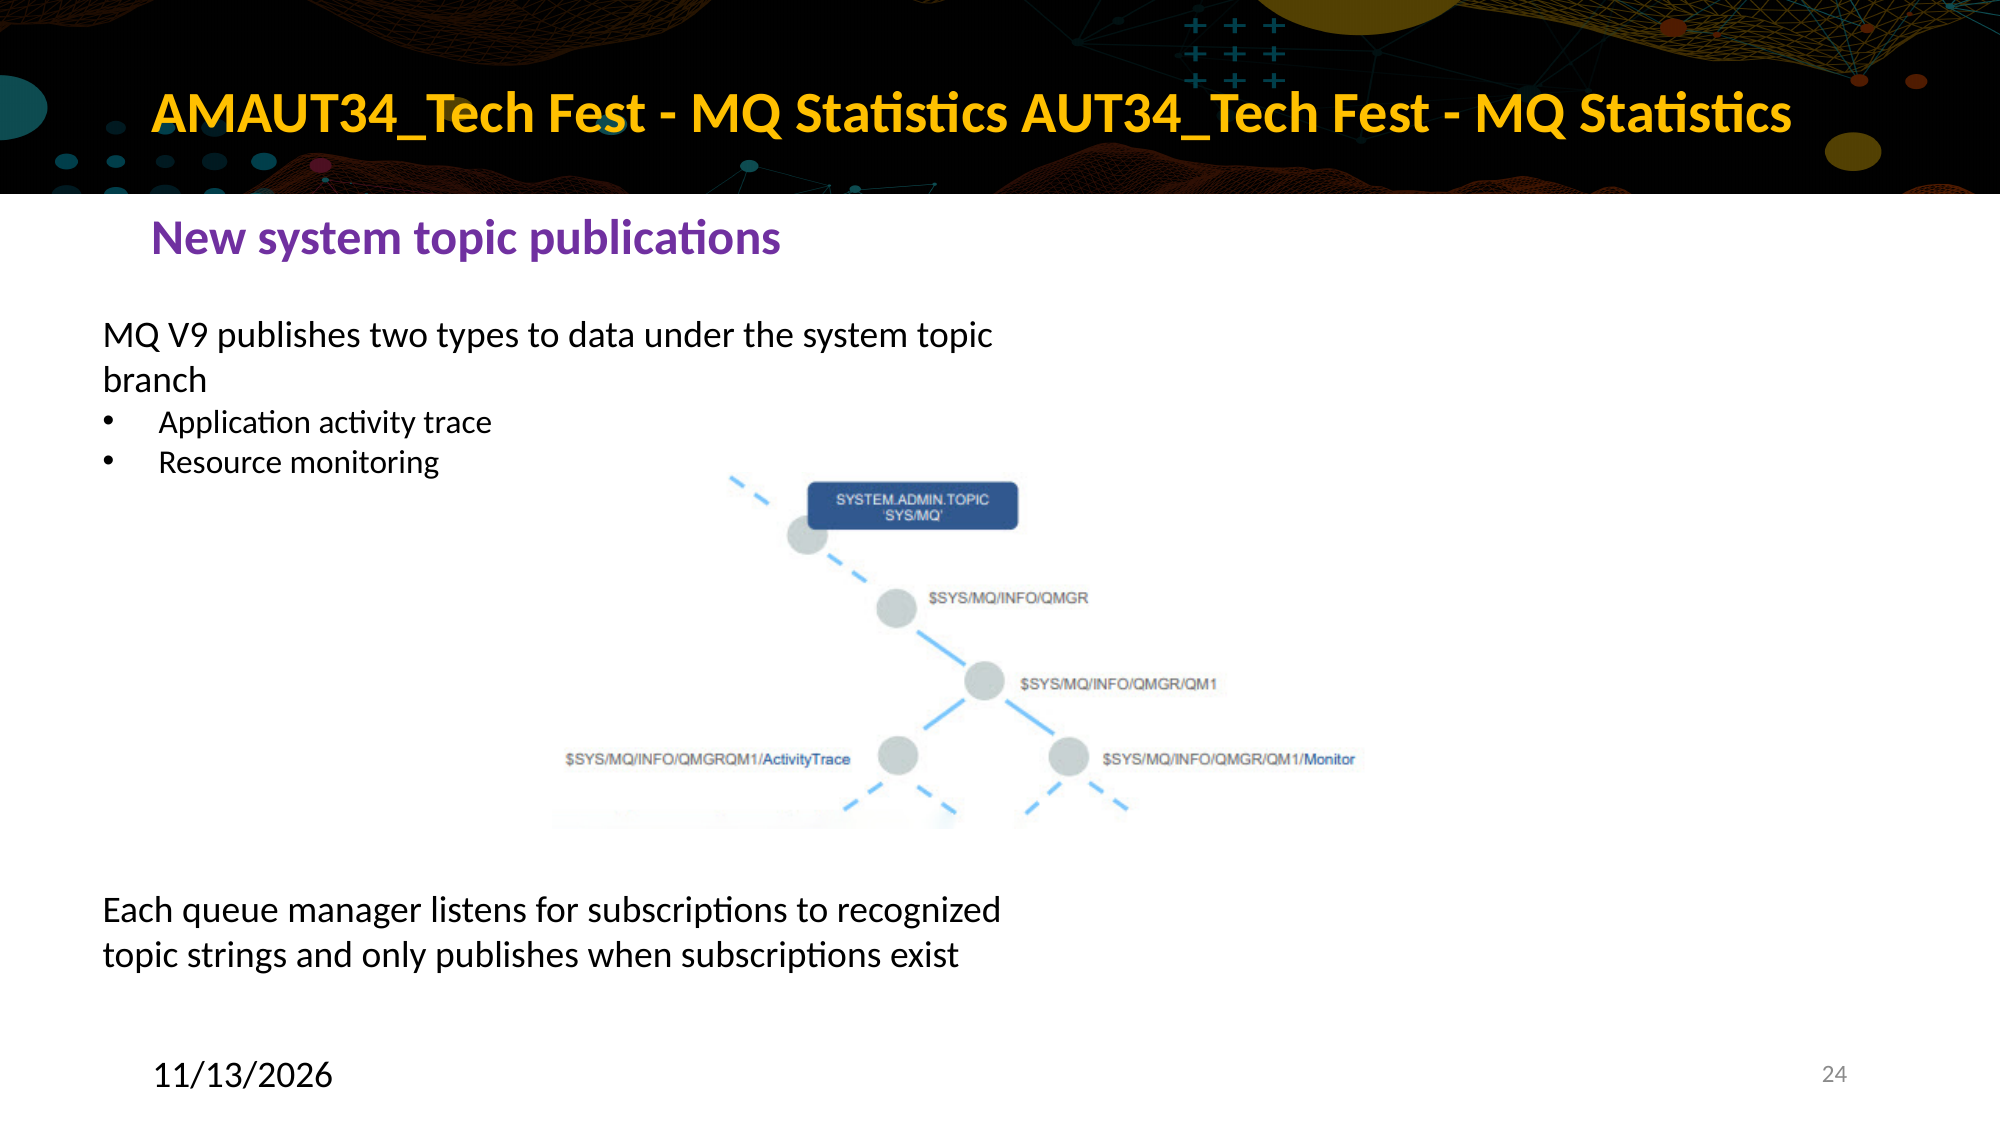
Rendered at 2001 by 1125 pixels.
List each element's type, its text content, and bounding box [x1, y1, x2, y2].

text_box New system topic publications [136, 196, 921, 272]
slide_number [137, 1042, 588, 1103]
slide_number 24 [1412, 1042, 1863, 1103]
picture [552, 472, 1385, 829]
title AMAUT34_Tech Fest - MQ Statistics AUT34_Tech Fest - MQ Statistics [136, 72, 1862, 153]
text_box MQ V9 publishes two types to data under the system topic branch Application activity trace Resource monitoring Each queue manager listens for subscriptions to recognized topic strings and only publishes when subscriptions exist [87, 302, 1088, 982]
picture [0, 0, 2000, 194]
